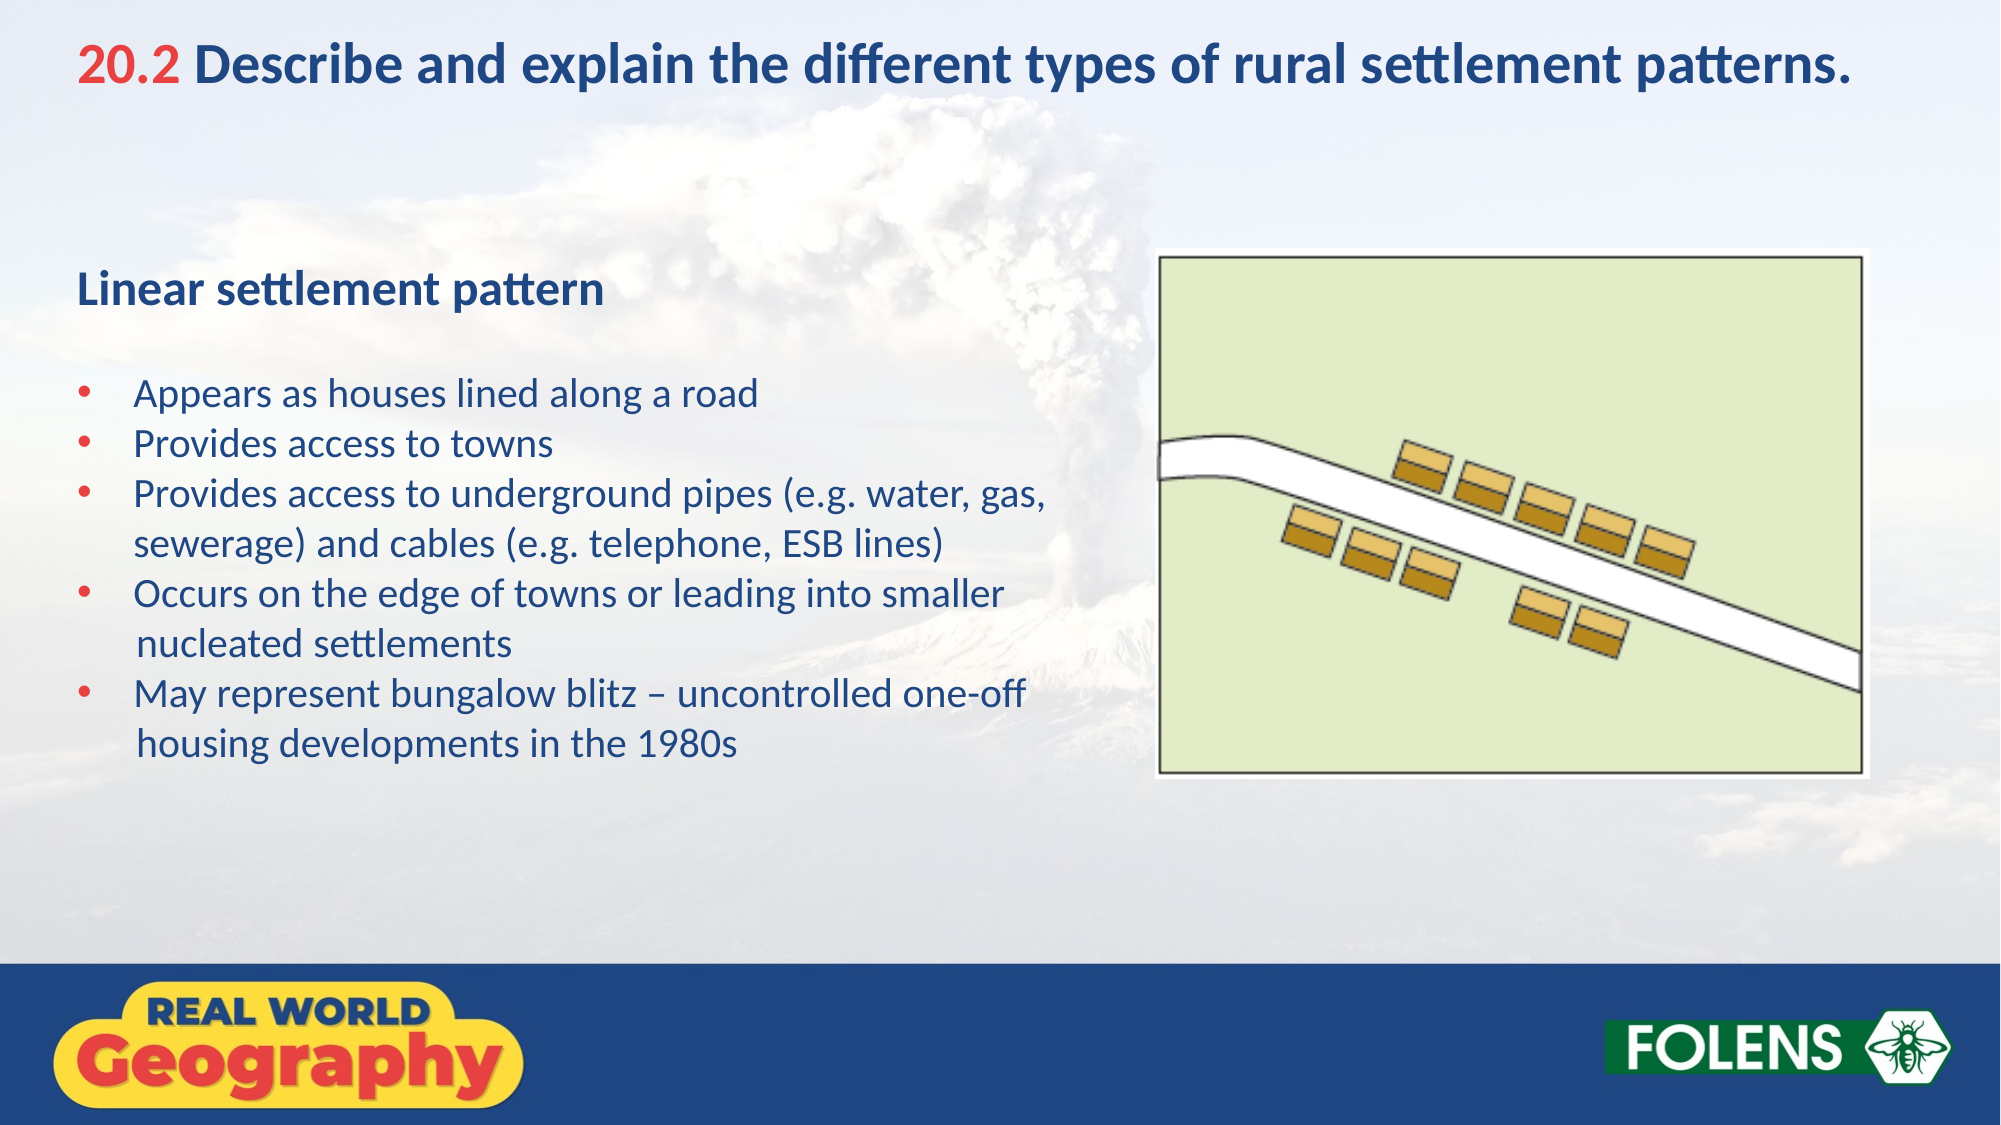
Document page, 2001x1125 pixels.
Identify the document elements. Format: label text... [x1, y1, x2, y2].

text_box Linear settlement pattern Appears as houses lined along a road Provides access to towns Provides access to underground pipes (e.g. water, gas, sewerage) and cables (e.g. telephone, ESB lines) Occurs on the edge of towns or leading into smaller nucleated settlements May represent bungalow blitz – uncontrolled one-off housing developments in the 1980s [62, 248, 1132, 774]
text_box 20.2 Describe and explain the different types of rural settlement patterns. [62, 17, 1924, 103]
picture [0, 0, 2001, 1125]
